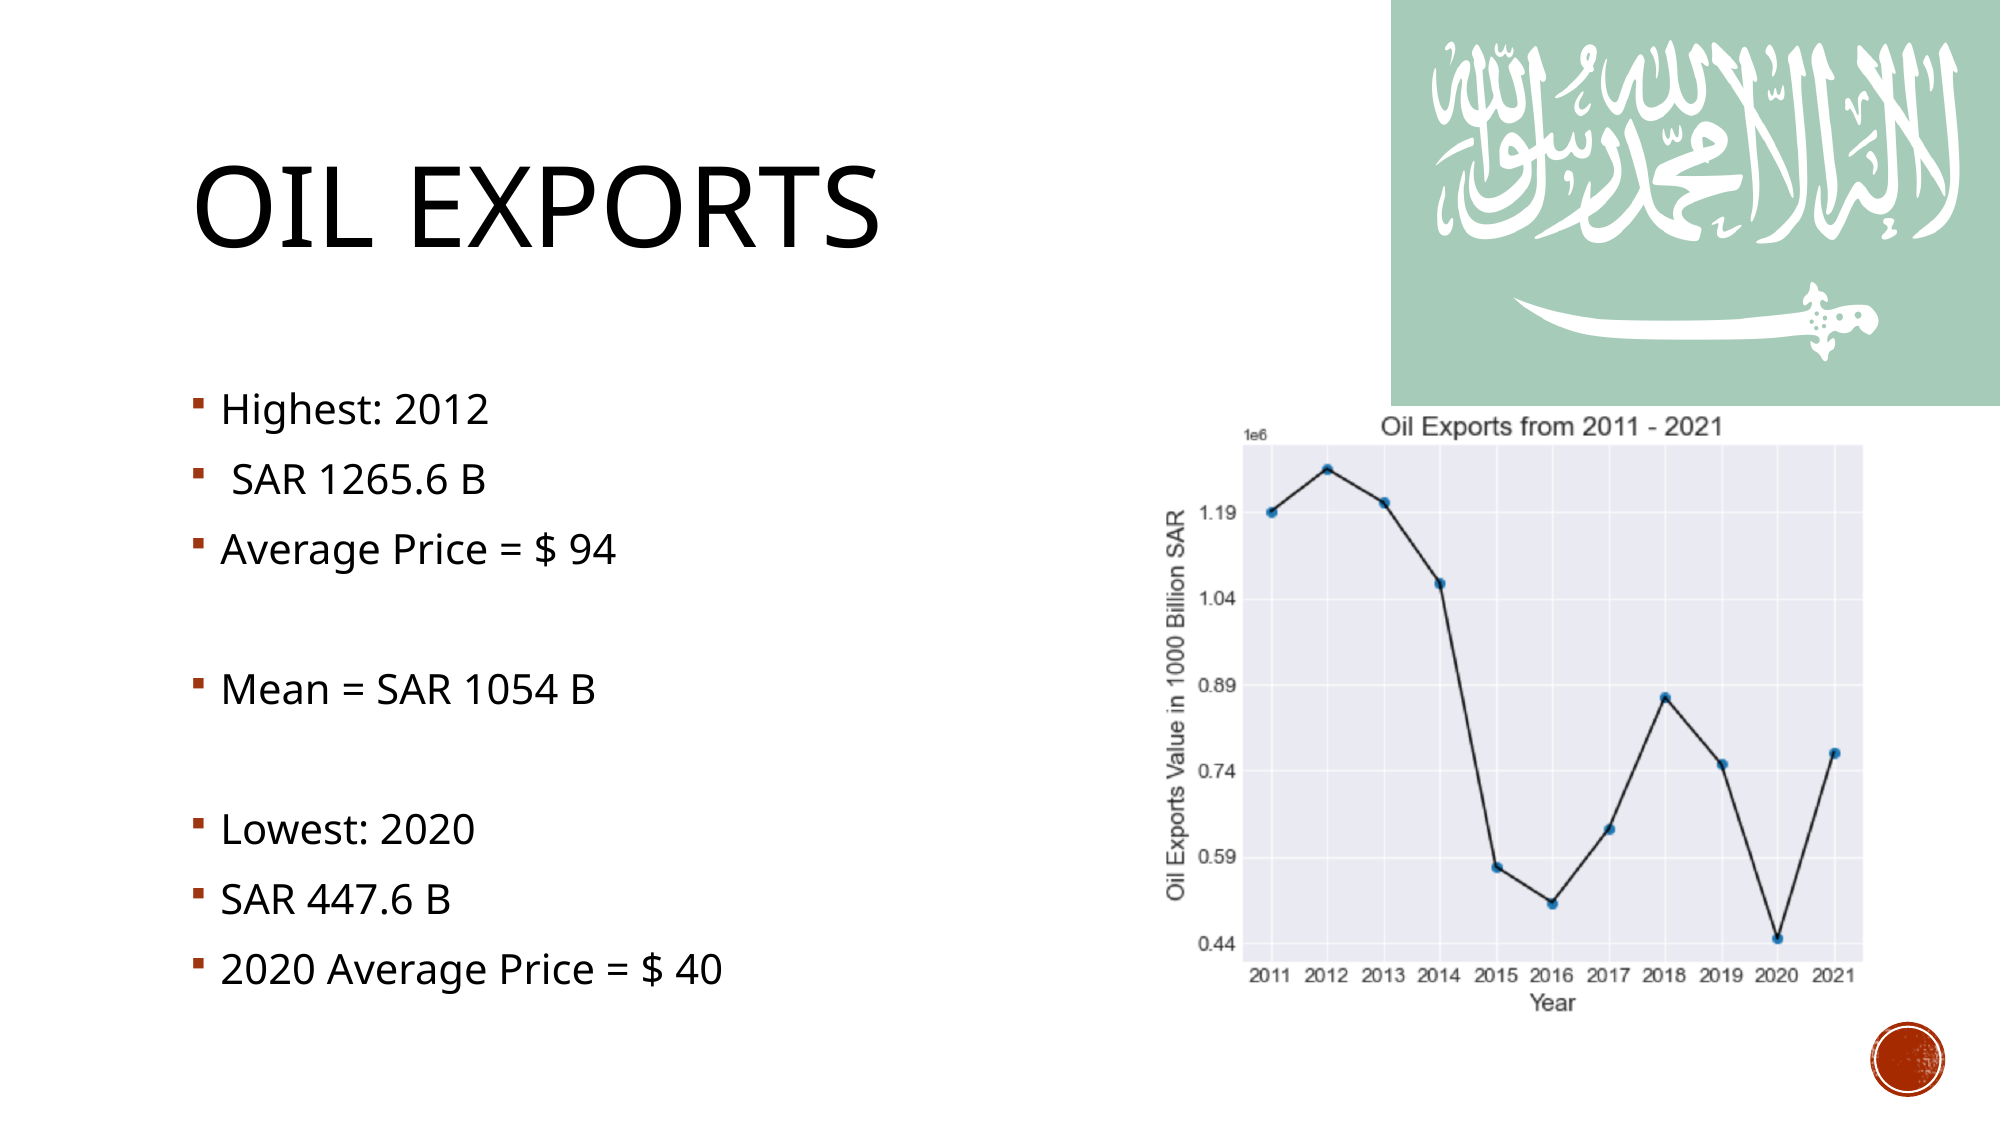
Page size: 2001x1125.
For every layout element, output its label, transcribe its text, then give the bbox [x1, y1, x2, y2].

title Oil Exports [175, 79, 1391, 344]
picture [1394, 2, 1999, 404]
list Highest: 2012 SAR 1265.6 B Average Price = $ 94 Mean = SAR 1054 B Lowest: 2020 SAR 447.6 B 2020 Average Price = $ 40 [175, 381, 1826, 1046]
picture [1155, 405, 1886, 1020]
